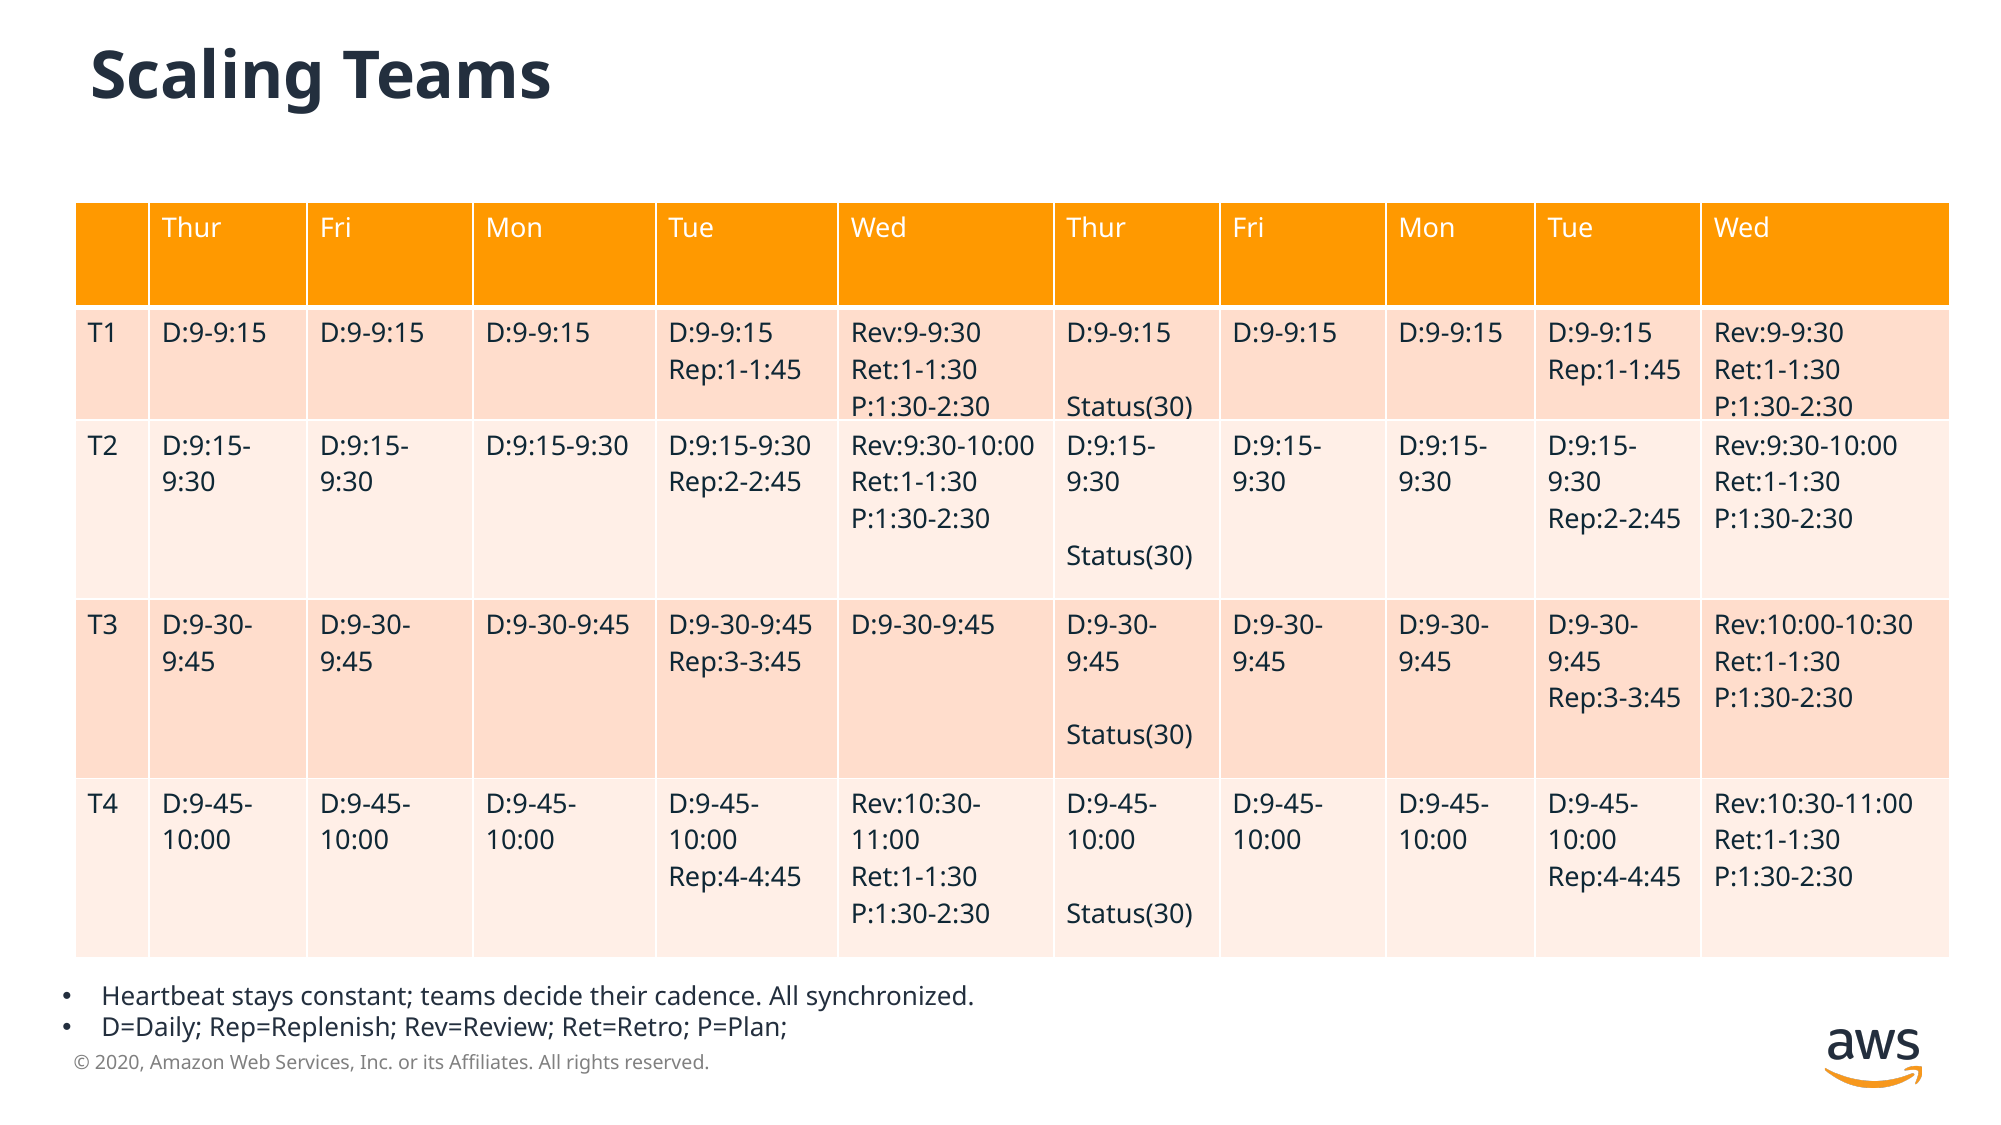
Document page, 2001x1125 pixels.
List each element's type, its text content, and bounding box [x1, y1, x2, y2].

table_cell D:9-30-9:45 [308, 600, 472, 778]
table_cell D:9:15-9:30 [308, 421, 472, 598]
table_cell T1 [76, 310, 148, 419]
table_cell D:9-30-9:45 [150, 600, 306, 778]
table_cell D:9:15-9:30 [1387, 421, 1534, 598]
table_cell D:9:15-9:30 Status(30) [1055, 421, 1219, 598]
table_header Tue [657, 203, 837, 305]
table_cell D:9-9:15 [1387, 310, 1534, 419]
table_cell D:9-9:15 Status(30) [1055, 310, 1219, 419]
table_cell D:9-45-10:00 Rep:4-4:45 [1536, 779, 1700, 957]
table_cell D:9:15-9:30 [1221, 421, 1385, 598]
table_header Mon [1387, 203, 1534, 305]
table_cell Rev:9:30-10:00 Ret:1-1:30 P:1:30-2:30 [839, 421, 1053, 598]
table_cell Rev:10:30-11:00 Ret:1-1:30 P:1:30-2:30 [1702, 779, 1949, 957]
table_cell Rev:9:30-10:00 Ret:1-1:30 P:1:30-2:30 [1702, 421, 1949, 598]
table_cell D:9-45-10:00 [150, 779, 306, 957]
table_header Wed [1702, 203, 1949, 305]
table_header Fri [1221, 203, 1385, 305]
table_cell Rev:10:00-10:30 Ret:1-1:30 P:1:30-2:30 [1702, 600, 1949, 778]
table_cell D:9-45-10:00 [474, 779, 655, 957]
table_cell D:9-30-9:45 [1221, 600, 1385, 778]
table_cell D:9-9:15 [308, 310, 472, 419]
table_cell D:9-9:15 [1221, 310, 1385, 419]
table_cell D:9-9:15 Rep:1-1:45 [657, 310, 837, 419]
table_cell D:9:15-9:30 [150, 421, 306, 598]
table_cell D:9-45-10:00 [1221, 779, 1385, 957]
table_header Fri [308, 203, 472, 305]
table_cell D:9:15-9:30 Rep:2-2:45 [657, 421, 837, 598]
table_cell D:9-45-10:00 Status(30) [1055, 779, 1219, 957]
text_box Heartbeat stays constant; teams decide their cadence. All synchronized. D=Daily; Rep=Replenish; Rev=Review; Ret=Retro; P=Plan; [47, 972, 991, 1050]
table_header Thur [1055, 203, 1219, 305]
table_cell D:9-30-9:45 Status(30) [1055, 600, 1219, 778]
table_cell T3 [76, 600, 148, 778]
table_cell D:9-30-9:45 [1387, 600, 1534, 778]
table_cell D:9:15-9:30 [474, 421, 655, 598]
table_cell D:9-30-9:45 [839, 600, 1053, 778]
table_cell T4 [76, 779, 148, 957]
table_cell D:9-9:15 [150, 310, 306, 419]
table_header Wed [839, 203, 1053, 305]
table_cell D:9-9:15 Rep:1-1:45 [1536, 310, 1700, 419]
table_cell D:9-45-10:00 [308, 779, 472, 957]
table_cell D:9-30-9:45 Rep:3-3:45 [1536, 600, 1700, 778]
table_cell D:9-30-9:45 [474, 600, 655, 778]
table_header Thur [150, 203, 306, 305]
title Scaling Teams [75, 25, 1922, 145]
table_cell D:9:15-9:30 Rep:2-2:45 [1536, 421, 1700, 598]
table_cell Rev:9-9:30 Ret:1-1:30 P:1:30-2:30 [1702, 310, 1949, 419]
table_header Tue [1536, 203, 1700, 305]
table_header [76, 203, 148, 305]
table_cell D:9-30-9:45 Rep:3-3:45 [657, 600, 837, 778]
table_cell Rev:10:30-11:00 Ret:1-1:30 P:1:30-2:30 [839, 779, 1053, 957]
table_header Mon [474, 203, 655, 305]
table_cell D:9-45-10:00 [1387, 779, 1534, 957]
table_cell D:9-45-10:00 Rep:4-4:45 [657, 779, 837, 957]
table_cell T2 [76, 421, 148, 598]
table_cell Rev:9-9:30 Ret:1-1:30 P:1:30-2:30 [839, 310, 1053, 419]
table_cell D:9-9:15 [474, 310, 655, 419]
